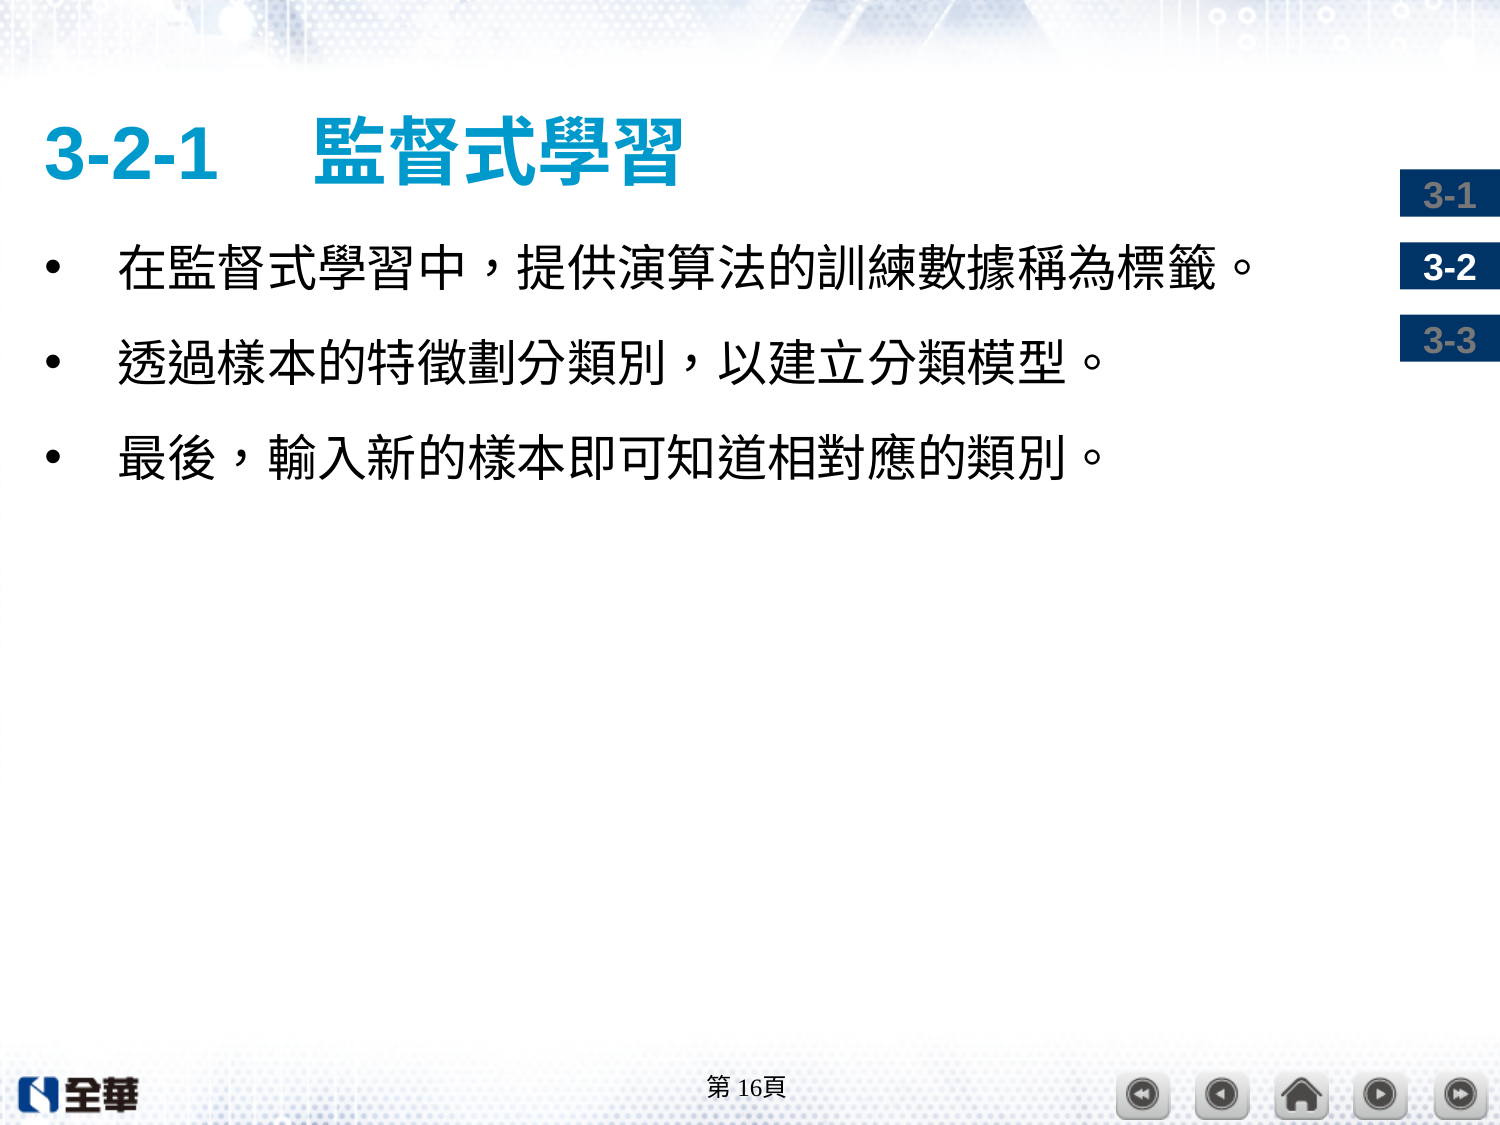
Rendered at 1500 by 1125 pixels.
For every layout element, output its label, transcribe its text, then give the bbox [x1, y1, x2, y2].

list 在監督式學習中，提供演算法的訓練數據稱為標籤。 透過樣本的特徵劃分類別，以建立分類模型。 最後，輸入新的樣本即可知道相對應的類別。 [29, 219, 1386, 1048]
picture [0, 0, 1500, 1125]
title 3-2-1 監督式學習 [29, 89, 1386, 209]
